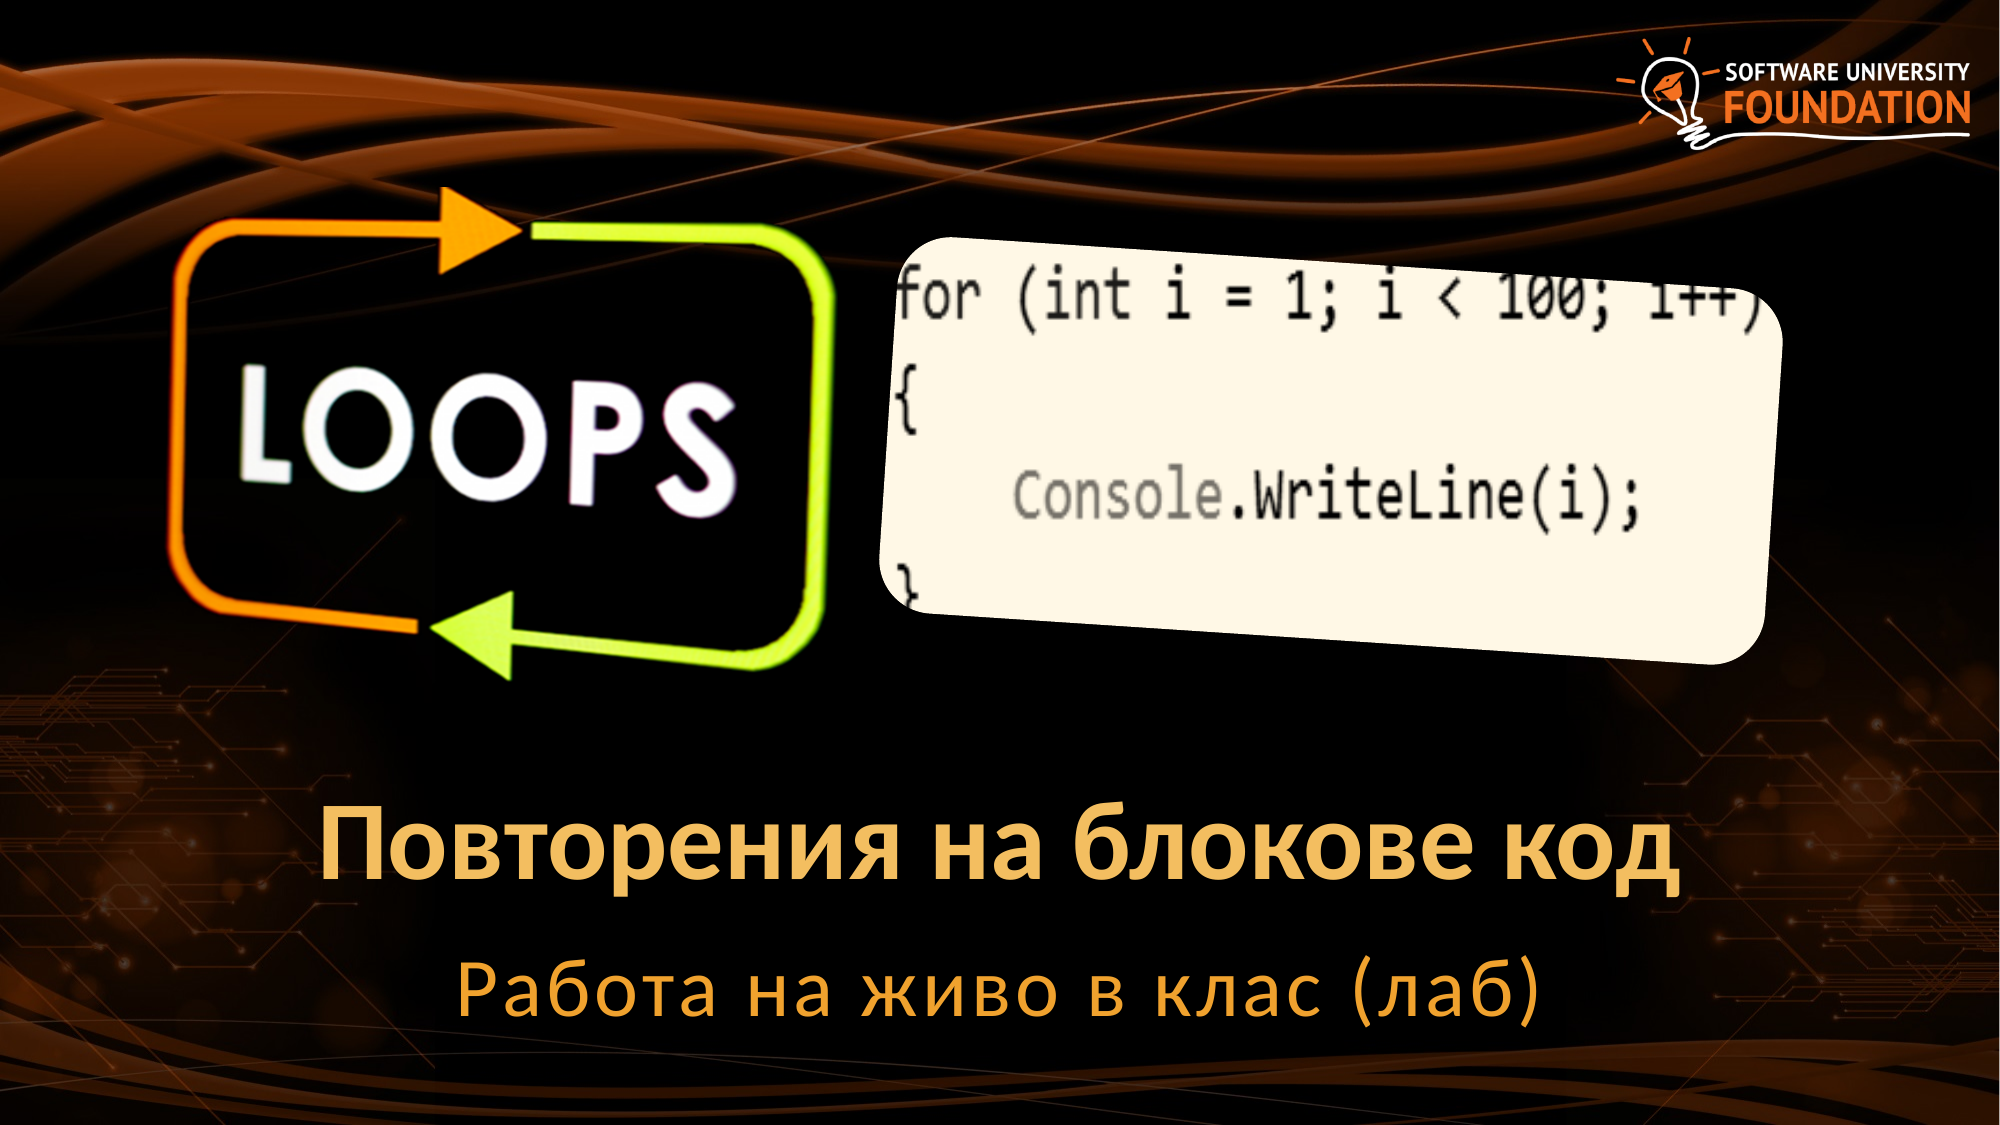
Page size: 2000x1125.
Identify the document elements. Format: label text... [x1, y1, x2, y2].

picture [0, 0, 2000, 1125]
list Работа на живо в клас (лаб) [149, 922, 1850, 1041]
title Повторения на блокове код [149, 774, 1850, 910]
